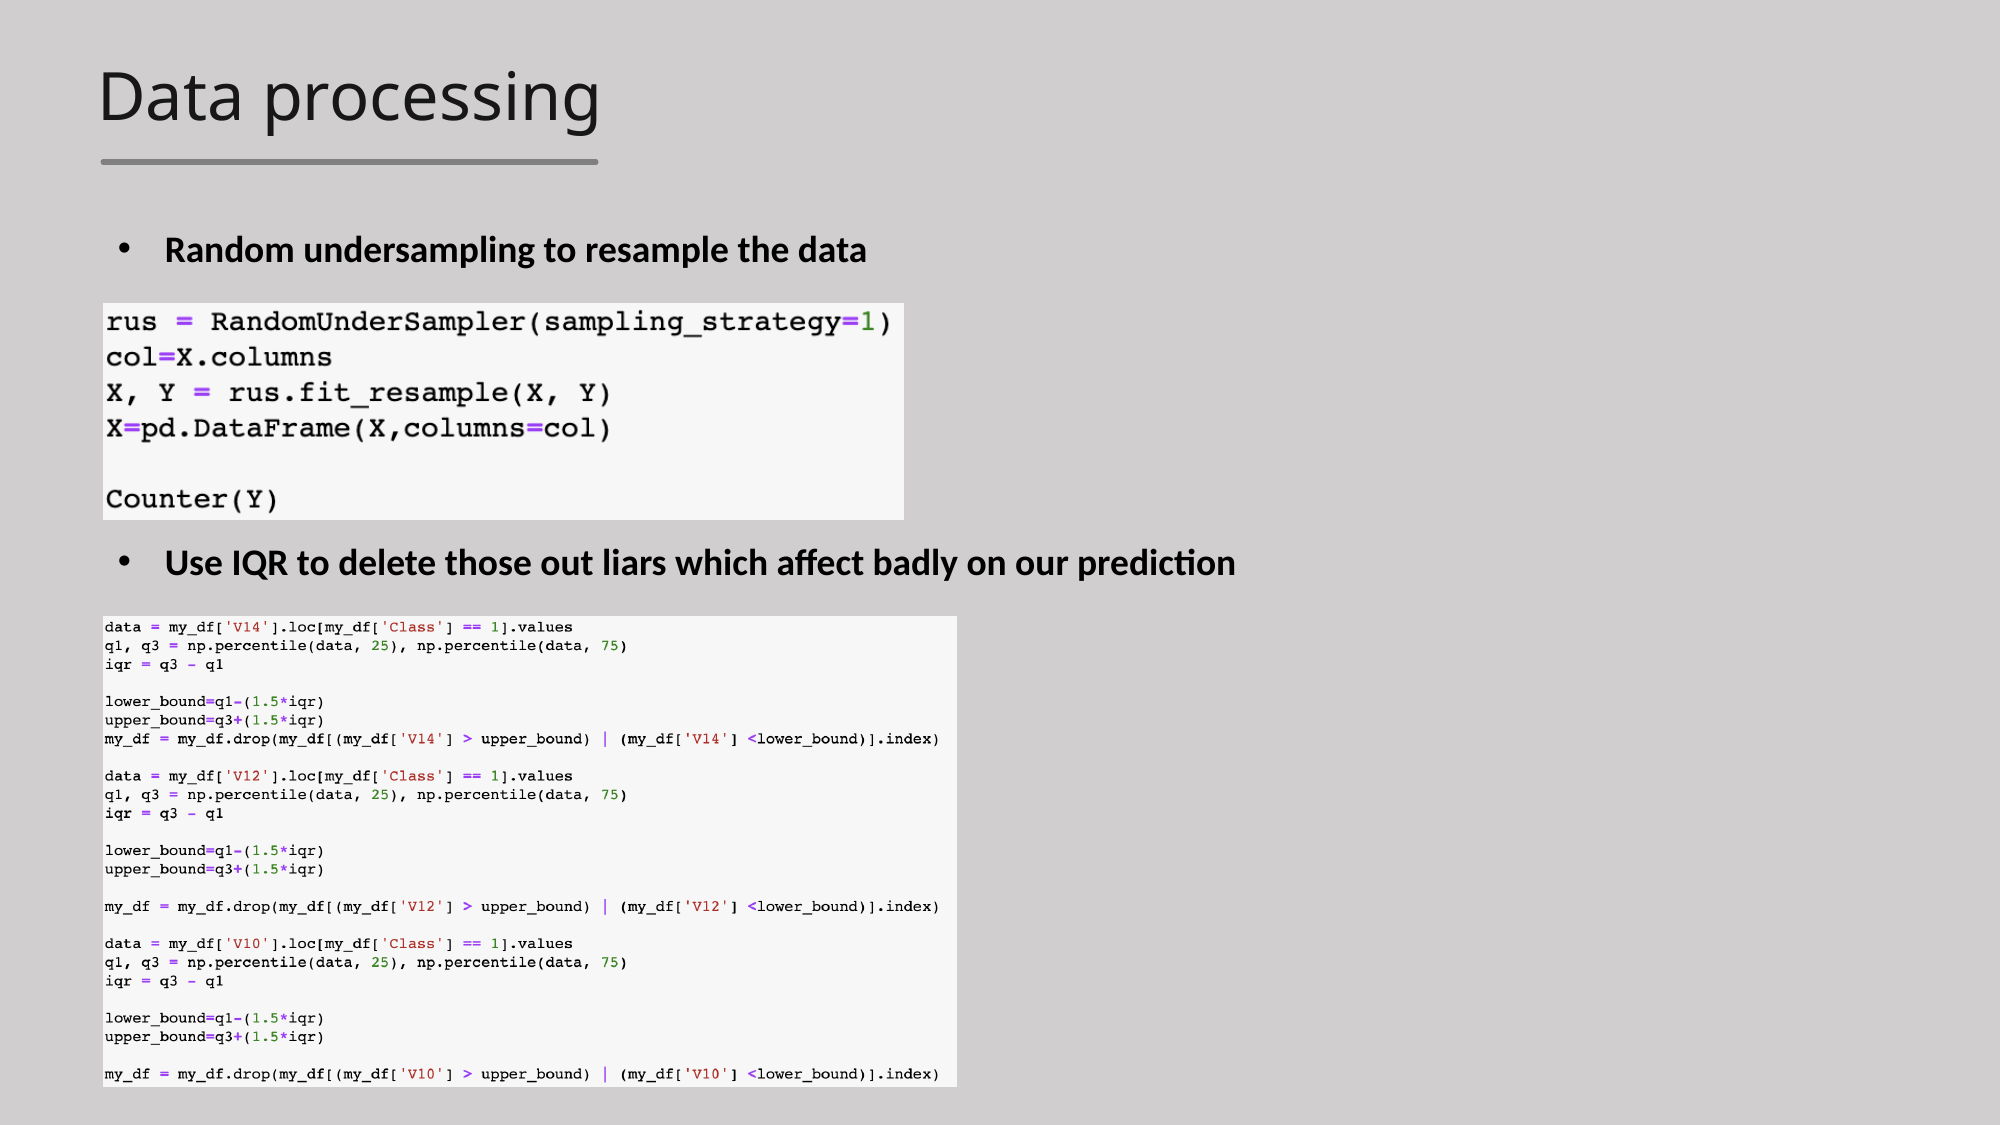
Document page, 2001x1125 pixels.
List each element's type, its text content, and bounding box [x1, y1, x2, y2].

text_box Use IQR to delete those out liars which affect badly on our prediction [103, 530, 1916, 591]
text_box Random undersampling to resample the data [103, 217, 1916, 277]
picture [103, 303, 904, 520]
picture [103, 616, 957, 1087]
text_box Data processing [82, 46, 699, 142]
